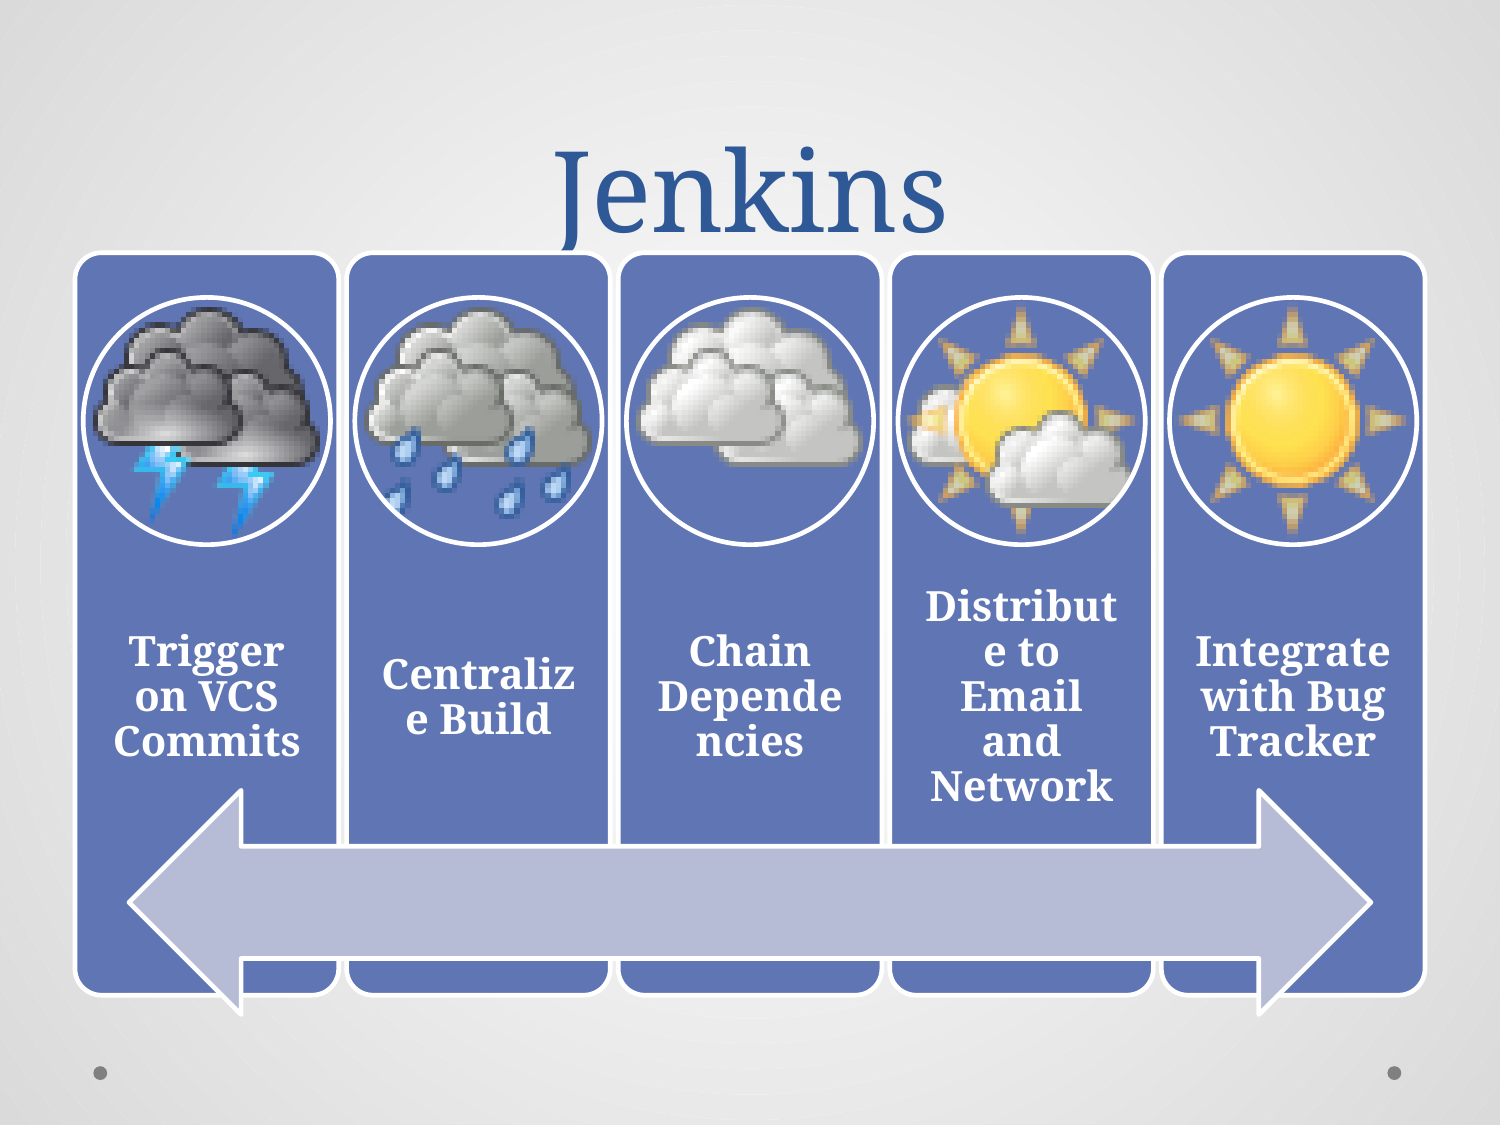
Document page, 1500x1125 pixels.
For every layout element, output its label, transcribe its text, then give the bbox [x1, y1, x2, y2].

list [74, 262, 1426, 1006]
title Jenkins [75, 0, 1425, 261]
